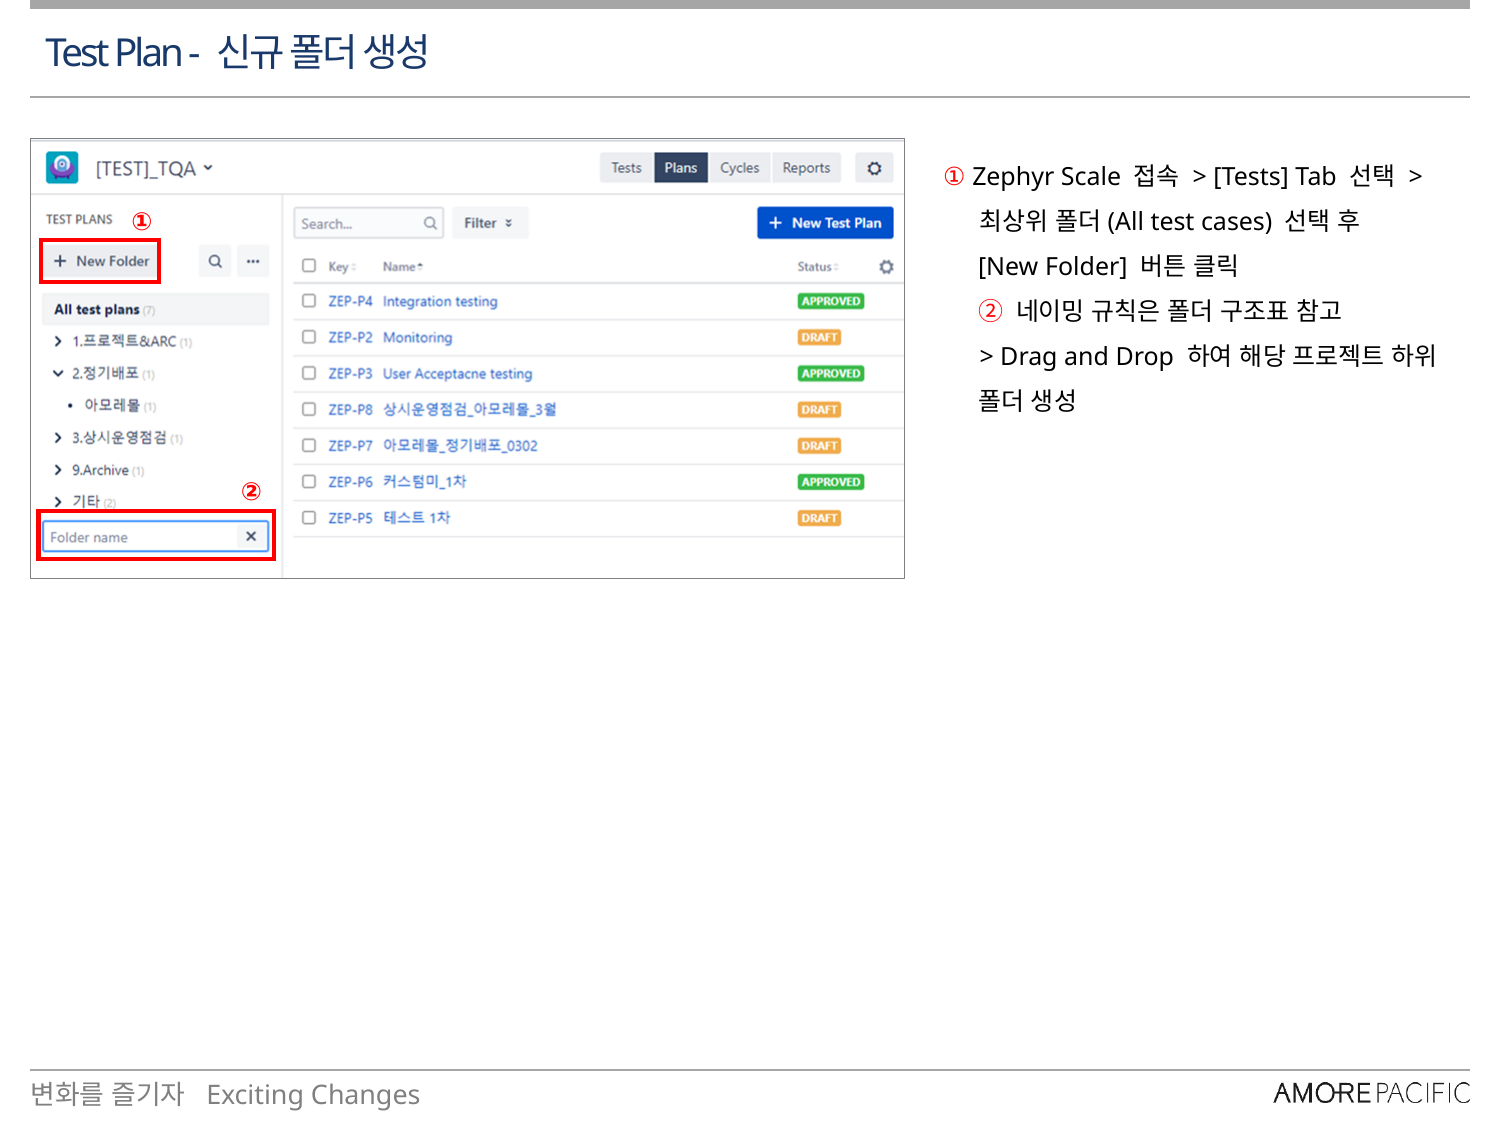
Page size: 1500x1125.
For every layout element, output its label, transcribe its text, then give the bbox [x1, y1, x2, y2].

title Test Plan - 신규 폴더 생성 [30, 19, 1088, 89]
text_box ① Zephyr Scale 접속 > [Tests] Tab 선택 > 최상위 폴더(All test cases) 선택 후 [New Folder] 버튼 클릭 ② 네이밍 규칙은 폴더 구조표 참고 > Drag and Drop 하여 해당 프로젝트 하위 폴더 생성 [928, 138, 1459, 423]
picture [30, 138, 904, 578]
picture [1273, 1082, 1470, 1103]
